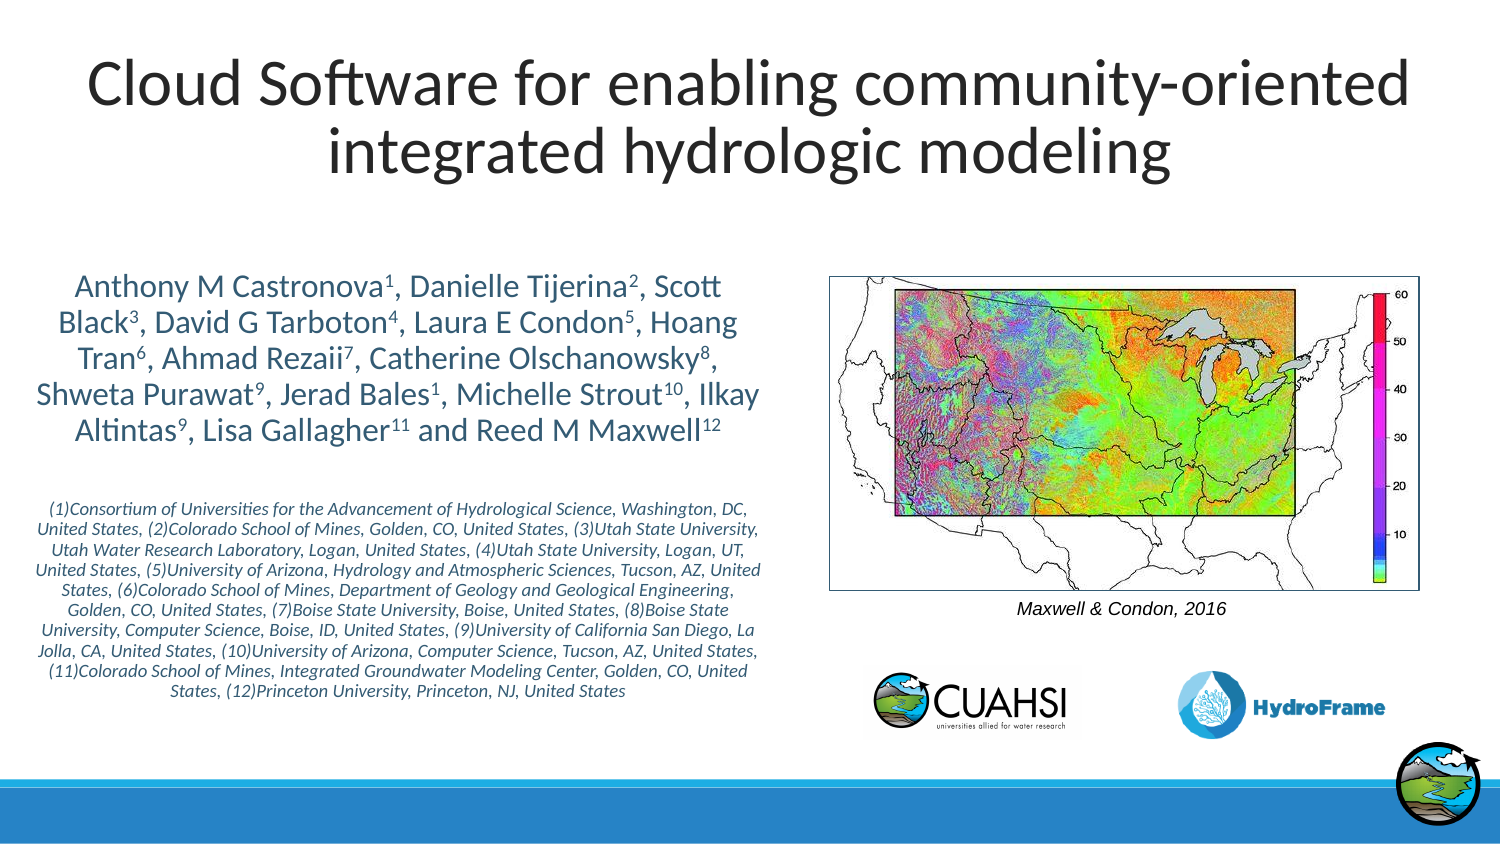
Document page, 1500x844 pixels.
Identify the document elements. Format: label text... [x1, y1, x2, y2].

subtitle Anthony M Castronova1, Danielle Tijerina2, Scott Black3, David G Tarboton4, Laura E Condon5, Hoang Tran6, Ahmad Rezaii7, Catherine Olschanowsky8, Shweta Purawat9, Jerad Bales1, Michelle Strout10, Ilkay Altintas9, Lisa Gallagher11 and Reed M Maxwell12 (1)Consortium of Universities for the Advancement of Hydrological Science, Washington, DC, United States, (2)Colorado School of Mines, Golden, CO, United States, (3)Utah State University, Utah Water Research Laboratory, Logan, United States, (4)Utah State University, Logan, UT, United States, (5)University of Arizona, Hydrology and Atmospheric Sciences, Tucson, AZ, United States, (6)Colorado School of Mines, Department of Geology and Geological Engineering, Golden, CO, United States, (7)Boise State University, Boise, United States, (8)Boise State University, Computer Science, Boise, ID, United States, (9)University of California San Diego, La Jolla, CA, United States, (10)University of Arizona, Computer Science, Tucson, AZ, United States, (11)Colorado School of Mines, Integrated Groundwater Modeling Center, Golden, CO, United States, (12)Princeton University, Princeton, NJ, United States [18, 253, 778, 502]
picture [862, 664, 1082, 741]
text_box Maxwell & Condon, 2016 [1001, 598, 1313, 640]
picture [1166, 654, 1481, 827]
title Cloud Software for enabling community-oriented integrated hydrologic modeling [0, 0, 1500, 202]
picture [829, 276, 1419, 591]
